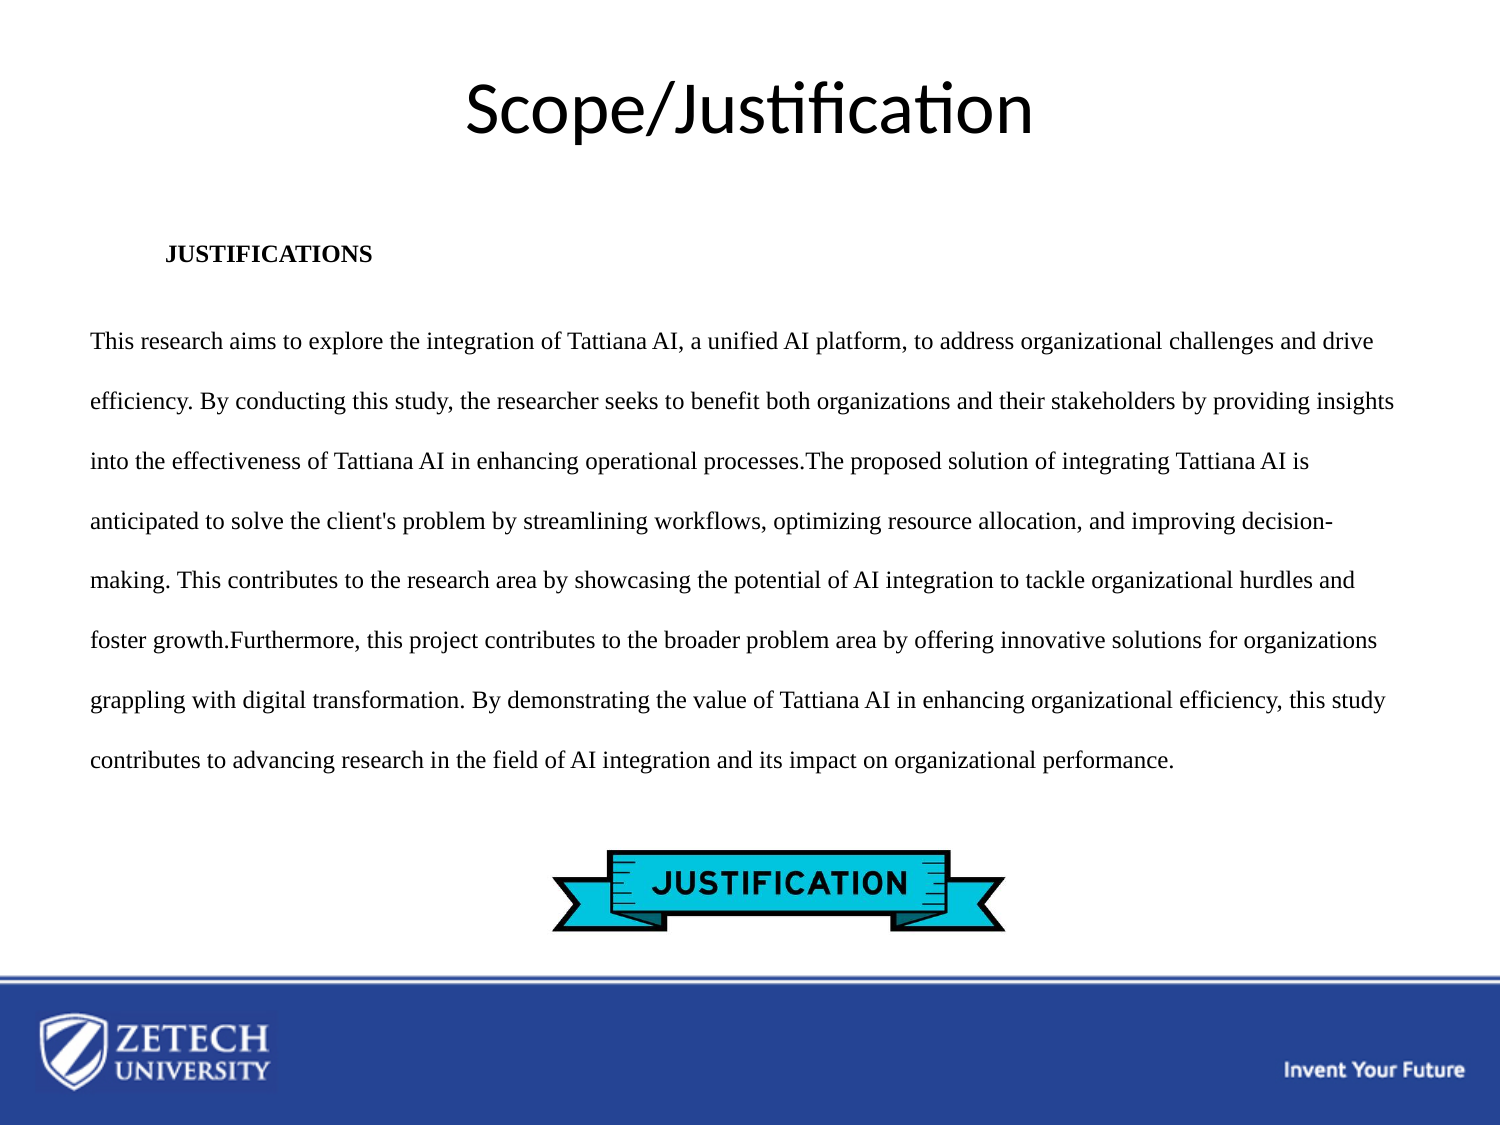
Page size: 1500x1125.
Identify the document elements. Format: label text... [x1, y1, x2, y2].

picture [0, 792, 1500, 1125]
title Scope/Justification [75, 45, 1425, 163]
list JUSTIFICATIONS This research aims to explore the integration of Tattiana AI, a unified AI platform, to address organizational challenges and drive efficiency. By conducting this study, the researcher seeks to benefit both organizations and their stakeholders by providing insights into the effectiveness of Tattiana AI in enhancing operational processes.The proposed solution of integrating Tattiana AI is anticipated to solve the client's problem by streamlining workflows, optimizing resource allocation, and improving decision-making. This contributes to the research area by showcasing the potential of AI integration to tackle organizational hurdles and foster growth.Furthermore, this project contributes to the broader problem area by offering innovative solutions for organizations grappling with digital transformation. By demonstrating the value of Tattiana AI in enhancing organizational efficiency, this study contributes to advancing research in the field of AI integration and its impact on organizational performance. [75, 200, 1425, 925]
